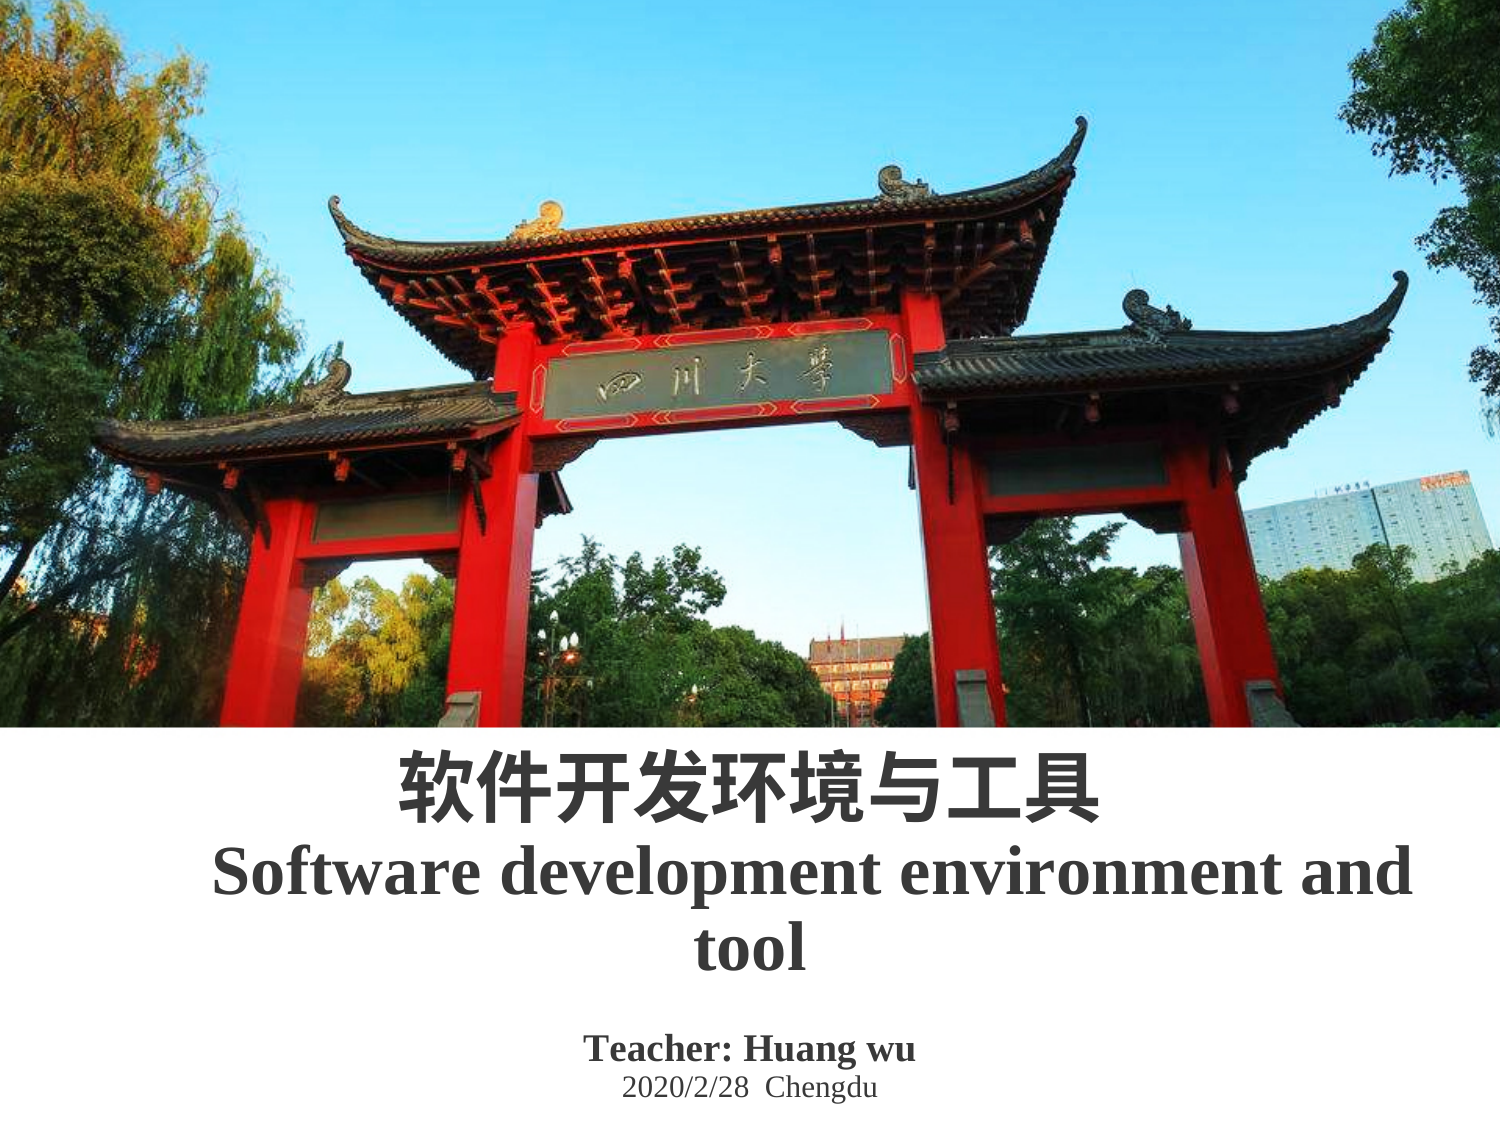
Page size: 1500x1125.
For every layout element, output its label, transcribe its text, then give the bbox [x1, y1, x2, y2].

text_box 软件开发环境与工具 Software development environment and tool Teacher: Huang wu 2020/2/28 Chengdu [57, 739, 1443, 1114]
picture [0, 0, 1500, 1125]
